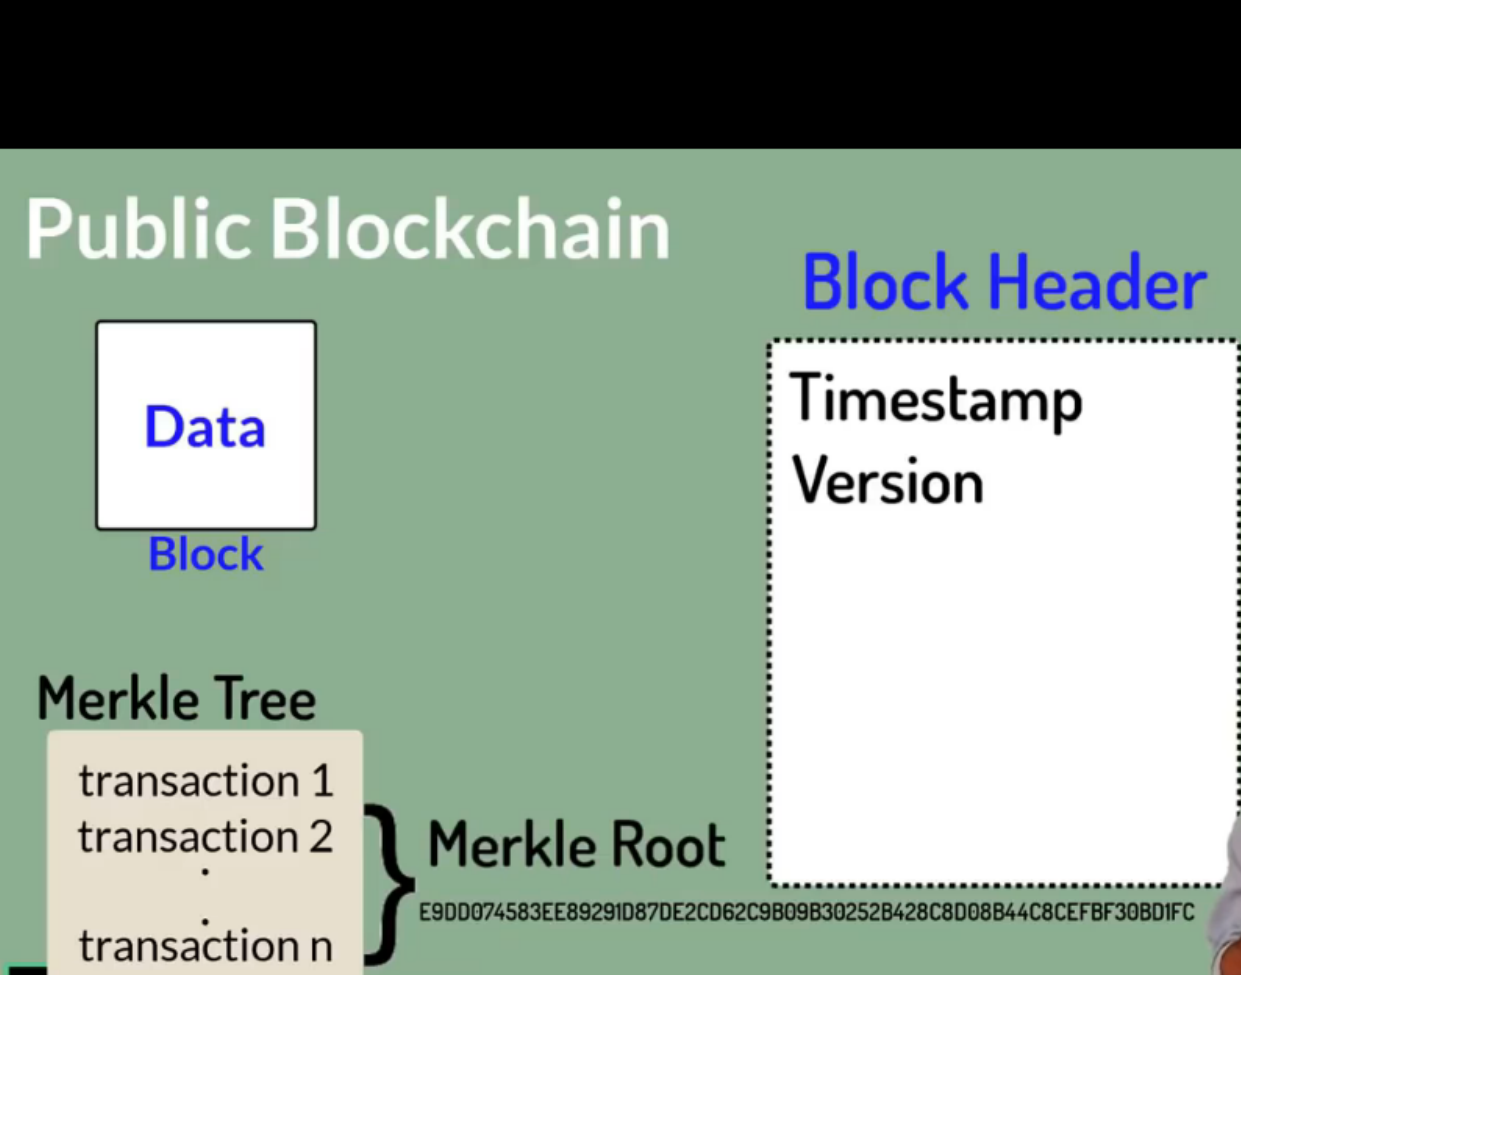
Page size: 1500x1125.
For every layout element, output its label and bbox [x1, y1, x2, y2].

picture [0, 0, 1242, 976]
